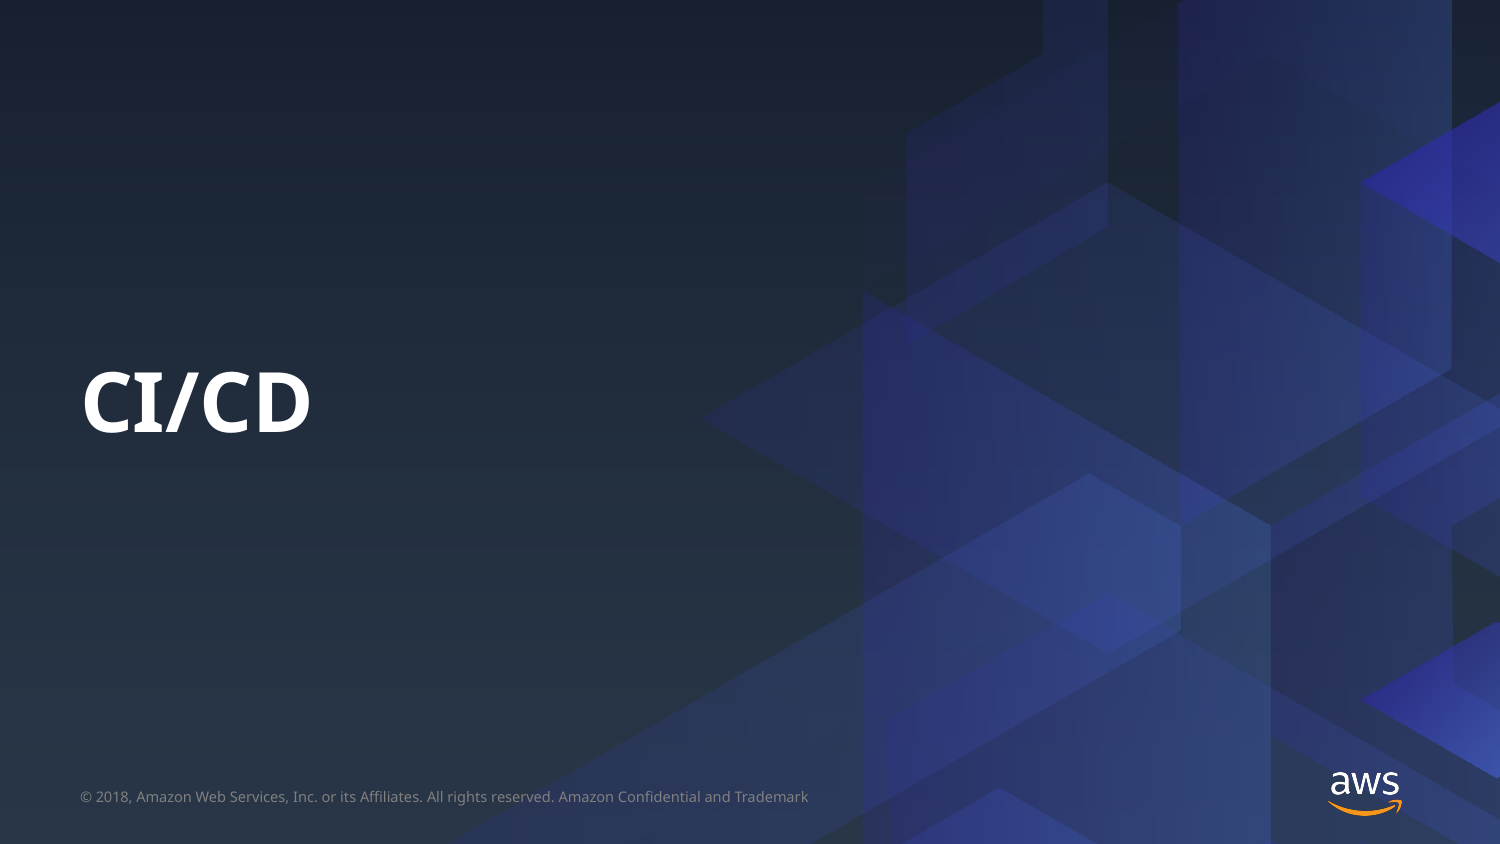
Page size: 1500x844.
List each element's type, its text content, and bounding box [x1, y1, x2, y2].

picture [0, 0, 1500, 844]
title CI/CD [65, 323, 1340, 476]
